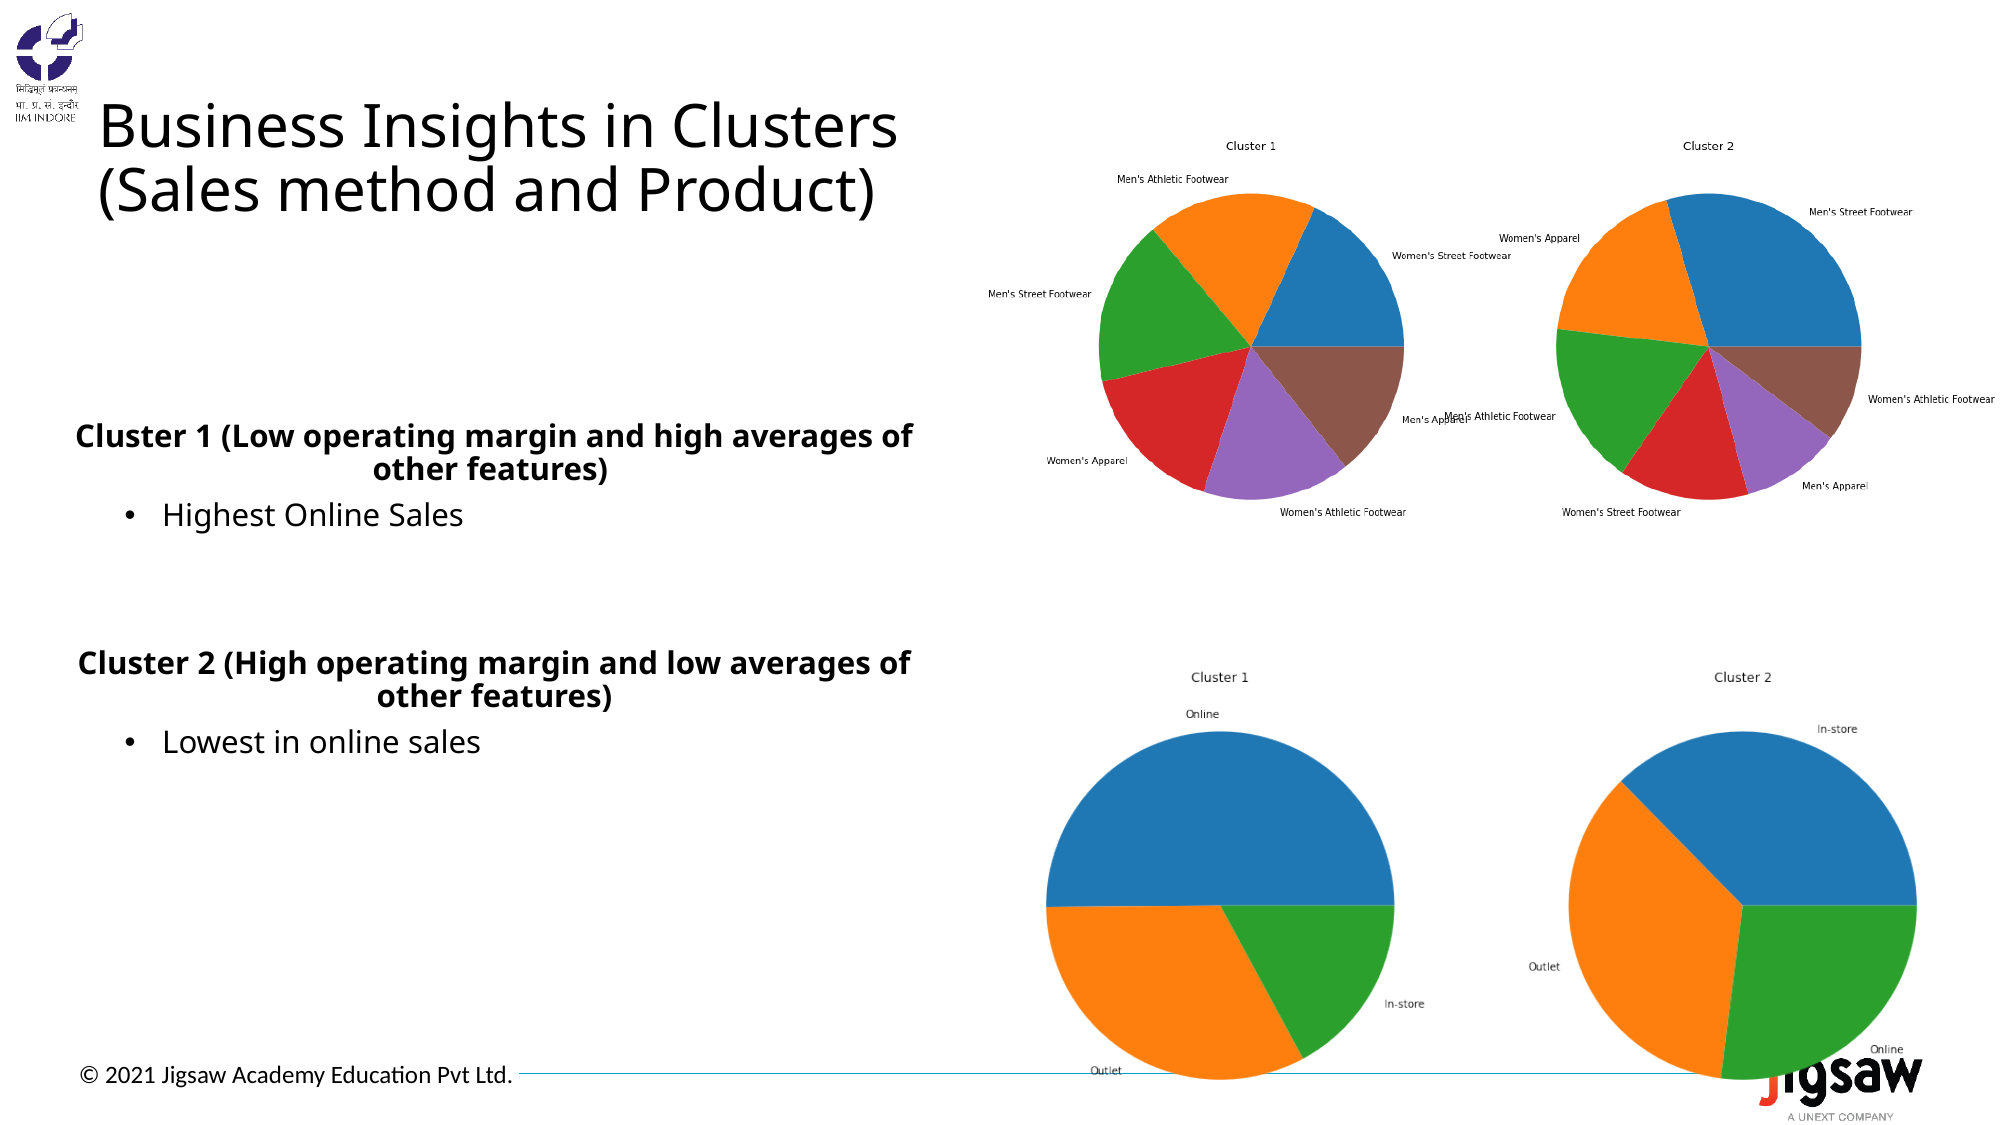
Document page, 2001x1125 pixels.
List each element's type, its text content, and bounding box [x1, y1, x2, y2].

picture [995, 664, 1968, 1125]
picture [981, 134, 2000, 544]
text_box Cluster 1 (Low operating margin and high averages of other features) Highest Online Sales Cluster 2 (High operating margin and low averages of other features) Lowest in online sales [34, 134, 955, 1114]
title Business Insights in Clusters (Sales method and Product) [83, 83, 932, 134]
picture [14, 12, 83, 122]
